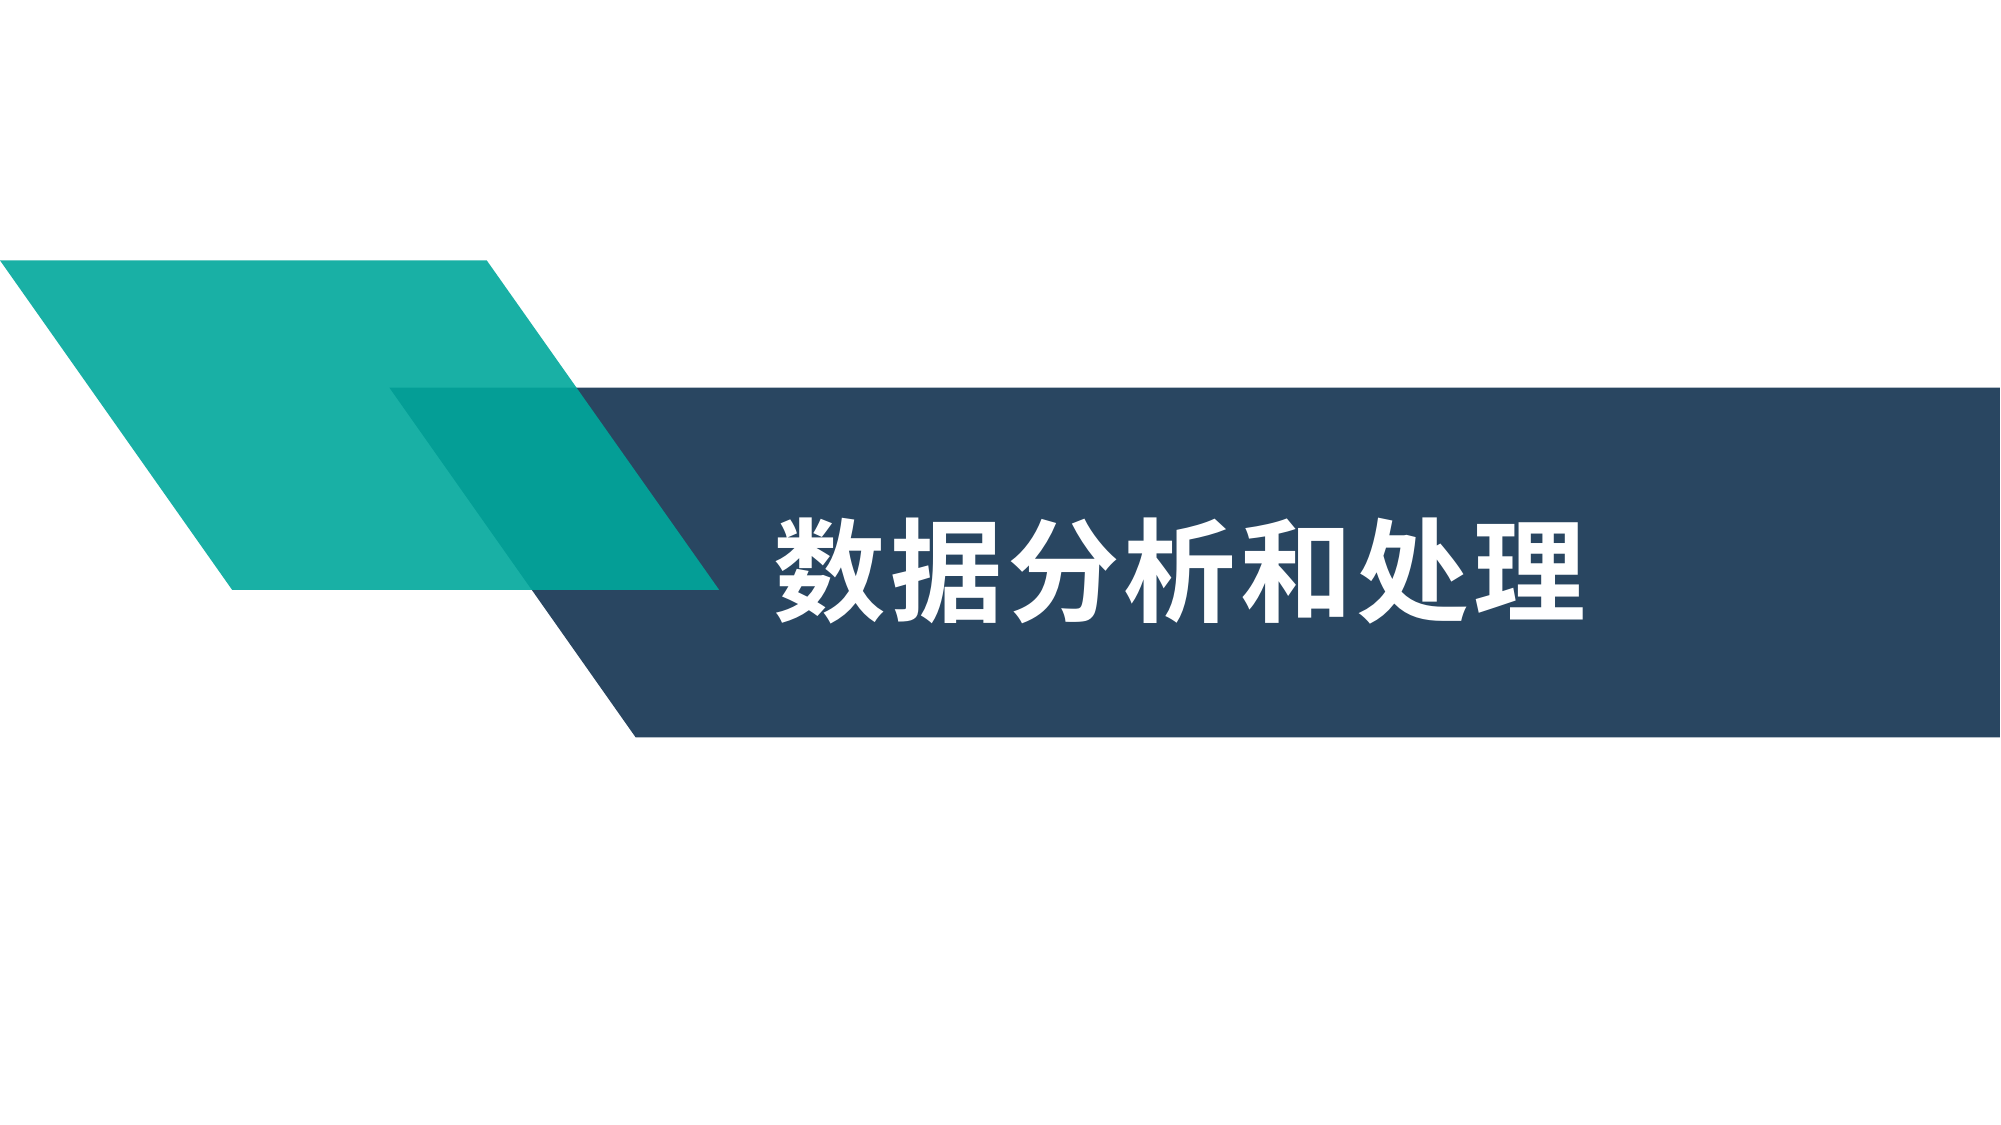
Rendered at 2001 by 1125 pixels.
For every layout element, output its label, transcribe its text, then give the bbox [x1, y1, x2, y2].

title 数据分析和处理 [759, 436, 1723, 644]
